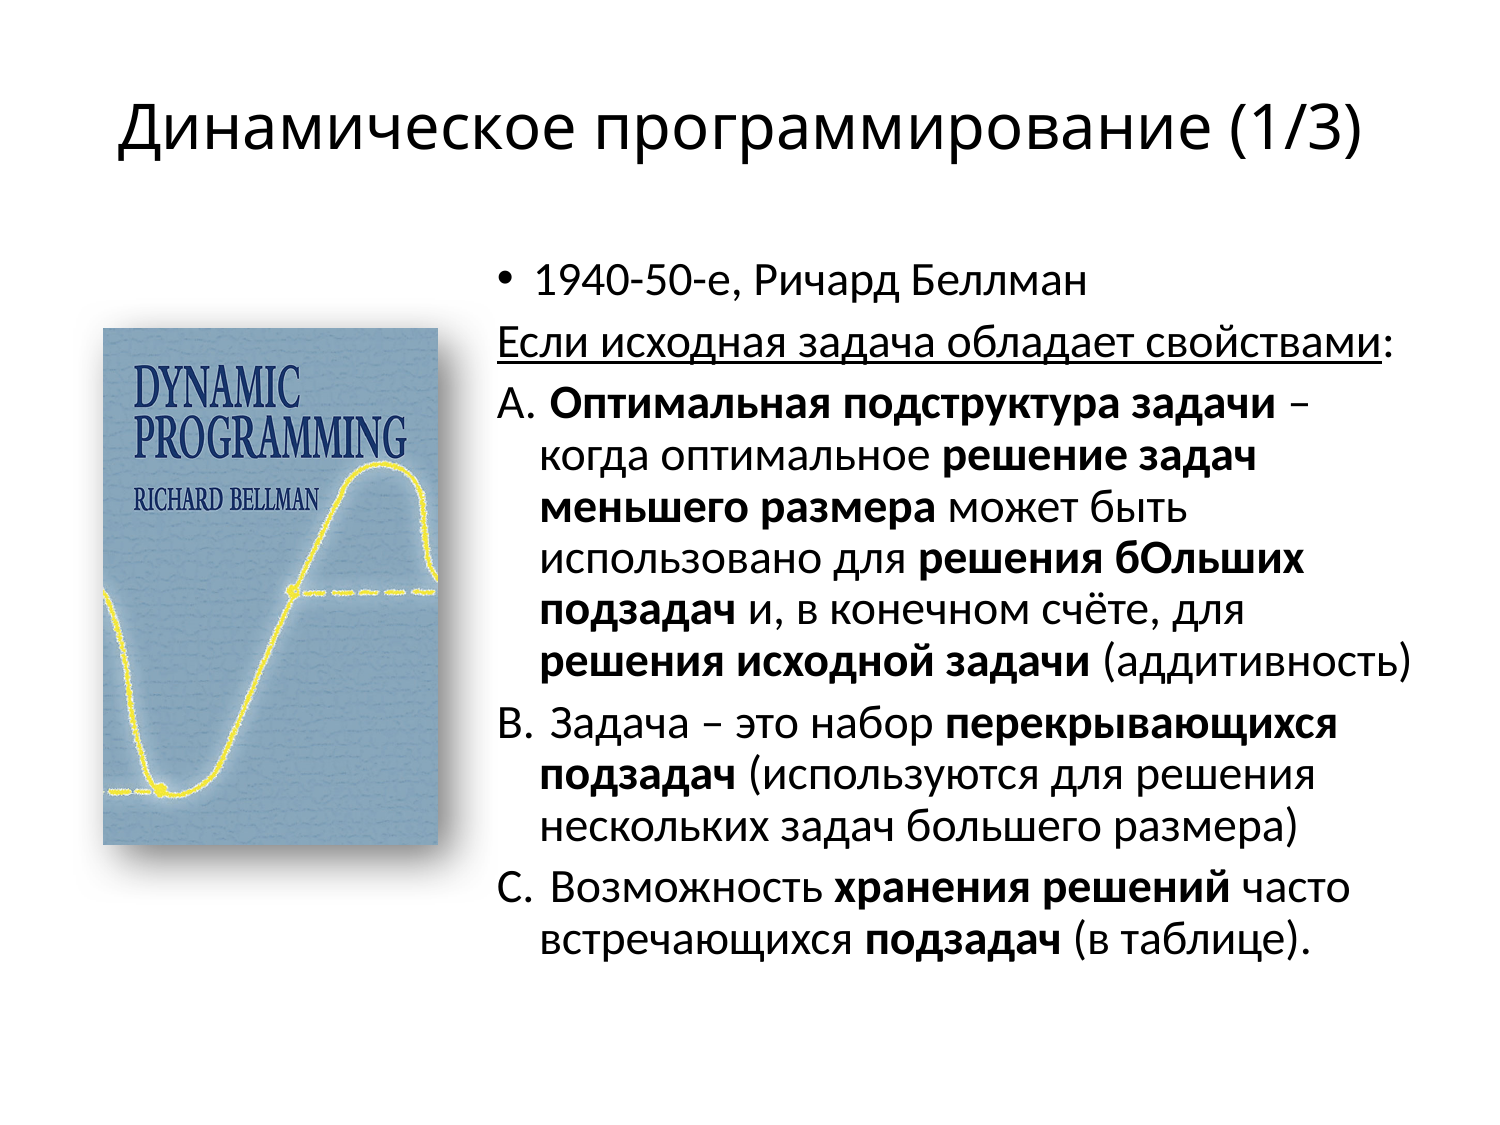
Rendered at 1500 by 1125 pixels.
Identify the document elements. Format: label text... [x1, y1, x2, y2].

list 1940-50-е, Ричард Беллман Если исходная задача обладает свойствами: Оптимальная подструктура задачи – когда оптимальное решение задач меньшего размера может быть использовано для решения бОльших подзадач и, в конечном счёте, для решения исходной задачи (аддитивность) Задача – это набор перекрывающихся подзадач (используются для решения нескольких задач большего размера) Возможность хранения решений часто встречающихся подзадач (в таблице). [481, 246, 1432, 1028]
title Динамическое программирование (1/3) [103, 59, 1397, 199]
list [103, 328, 438, 845]
